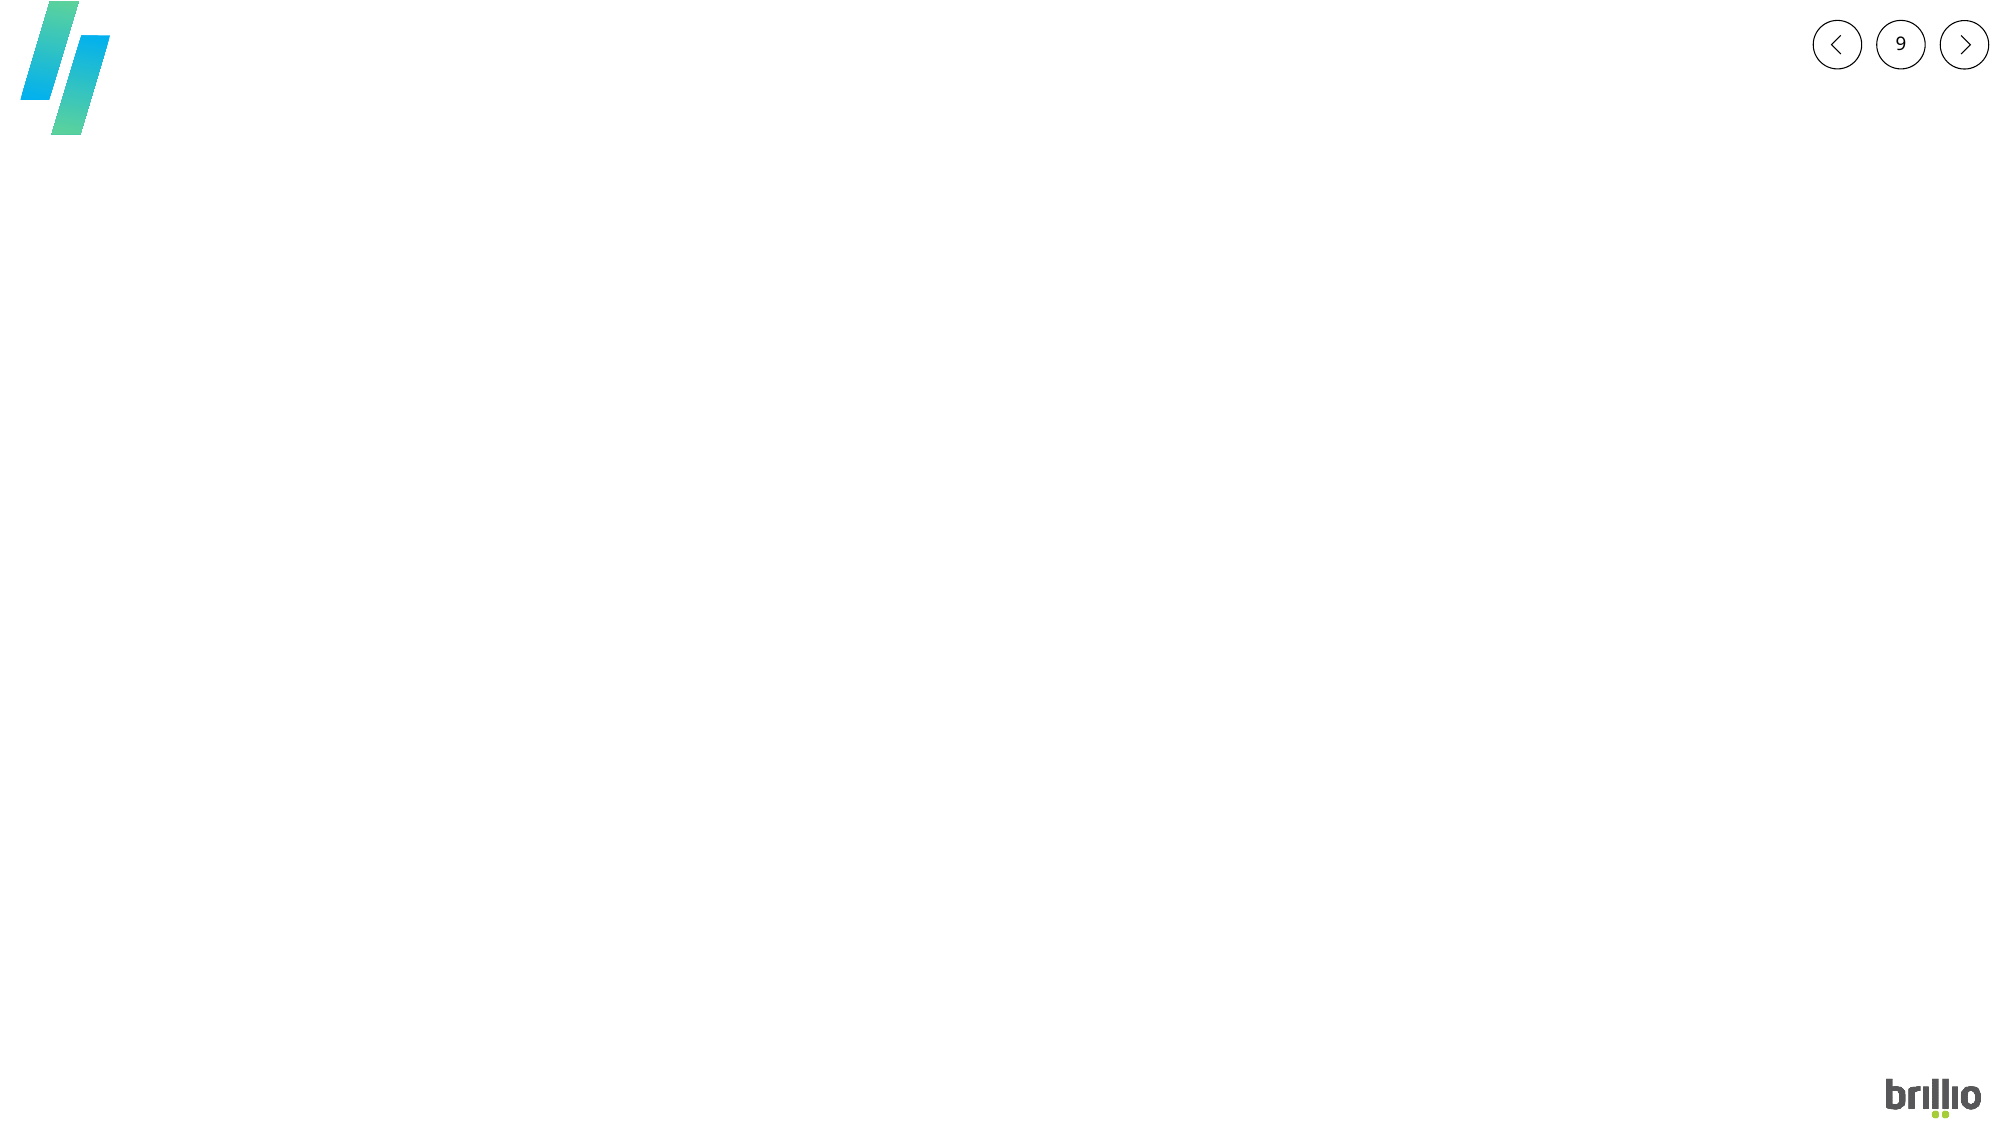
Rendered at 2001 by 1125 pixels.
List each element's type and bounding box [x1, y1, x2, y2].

picture [1883, 1074, 1983, 1119]
